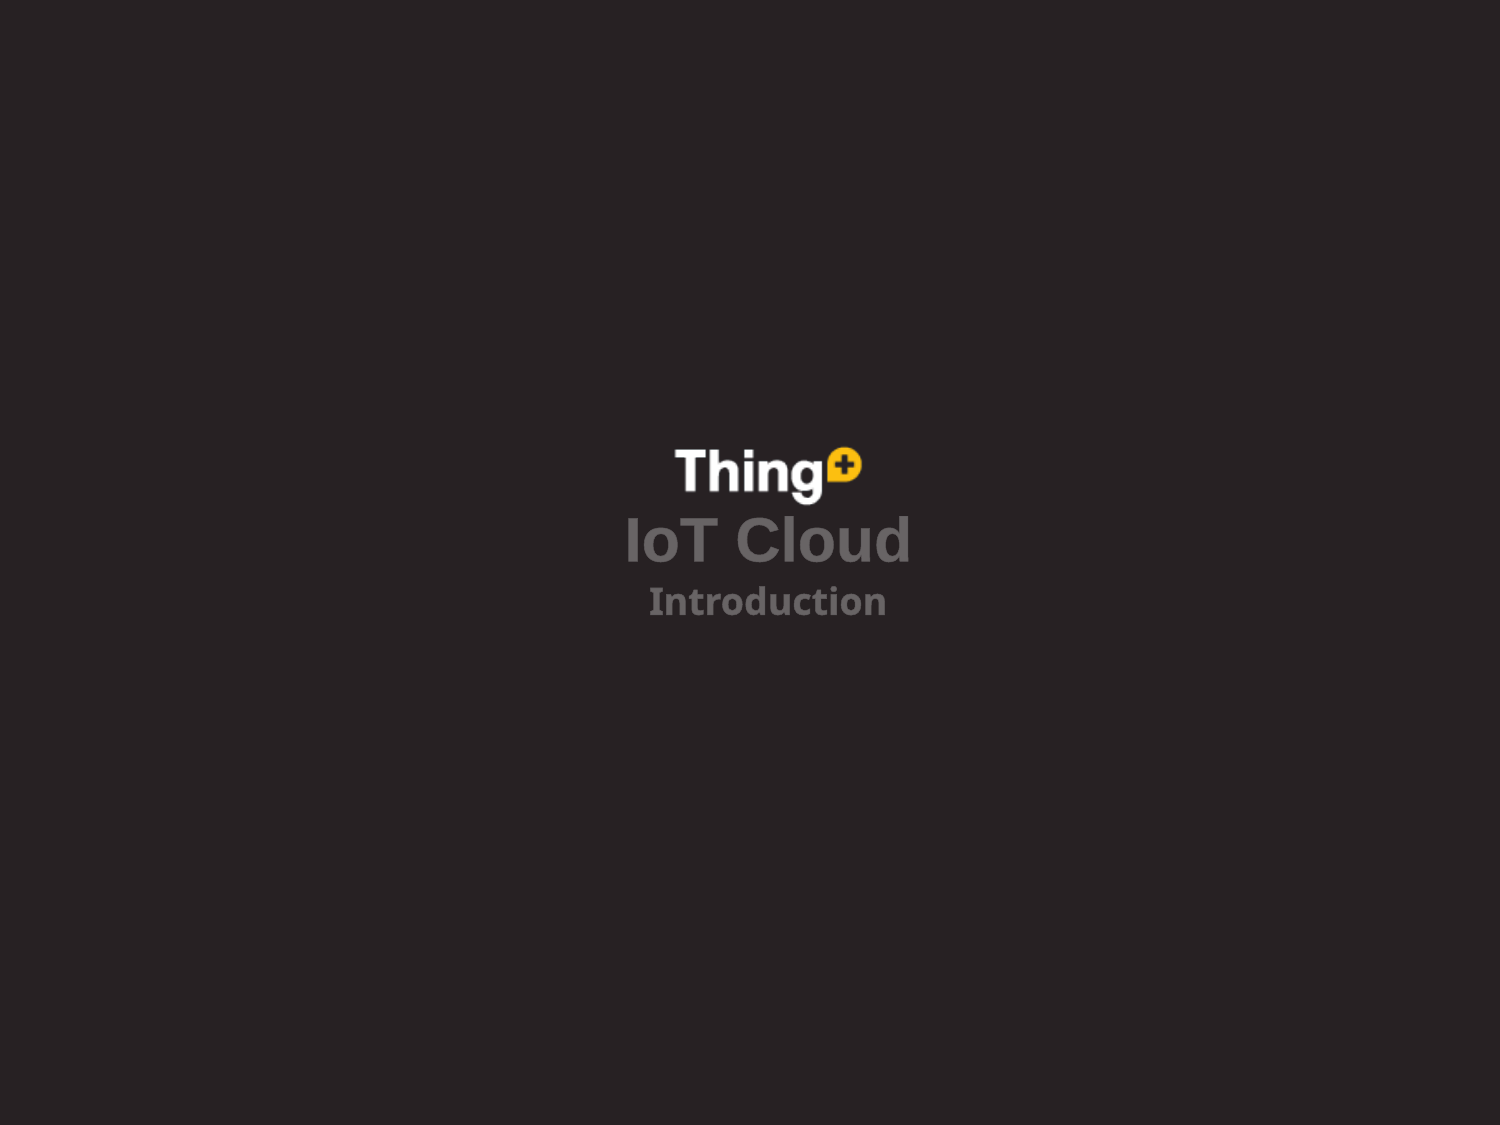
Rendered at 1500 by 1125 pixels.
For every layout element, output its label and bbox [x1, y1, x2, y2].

text_box [503, 491, 1034, 631]
picture [673, 443, 864, 509]
